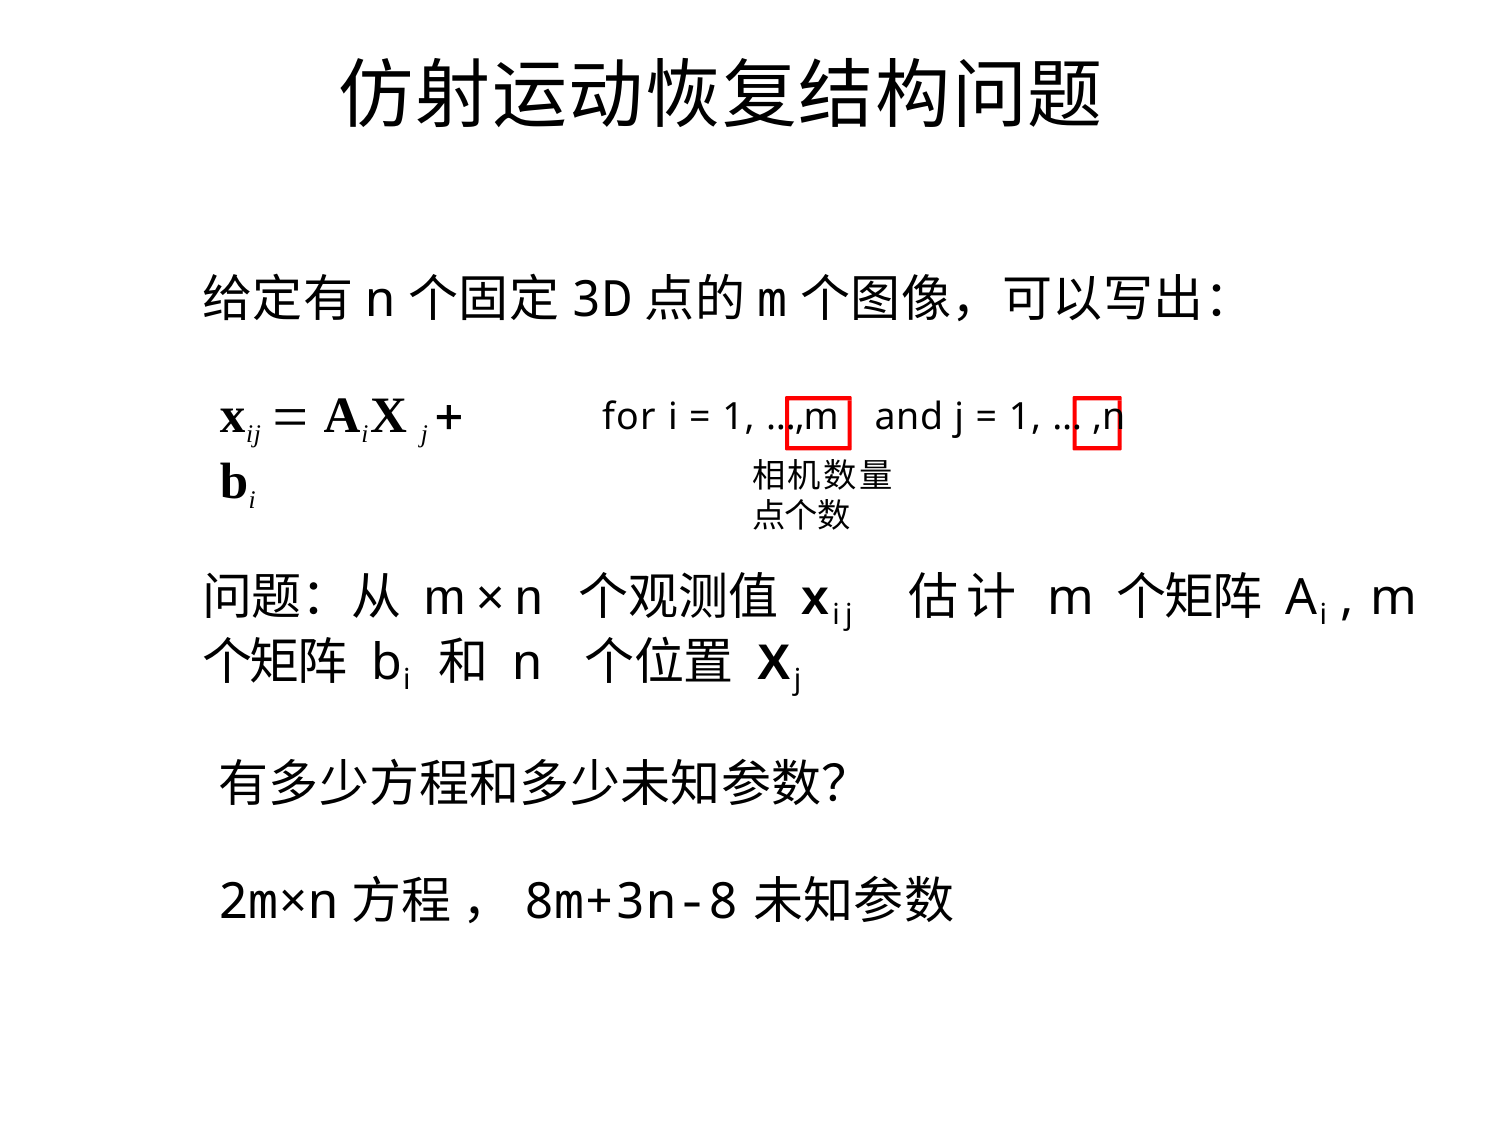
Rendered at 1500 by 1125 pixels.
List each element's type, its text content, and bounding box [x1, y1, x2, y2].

title 仿射运动恢复结构问题 [94, 44, 1348, 235]
text_box for i = 1, …,m and j = 1, … ,n 相机数量 点个数 [600, 370, 1221, 535]
text_box xij  AiX j  bi [217, 379, 510, 514]
text_box 给定有n个固定3D点的m个图像，可以写出： [200, 264, 1319, 327]
text_box 问题：从 m × n 个观测值 xij 估计 m 个矩阵 Ai , m 个矩阵 bi 和 n 个位置 Xj 有多少方程和多少未知参数？ 2m×n方程 ，8m+3n-8未知参数 [200, 562, 1441, 929]
